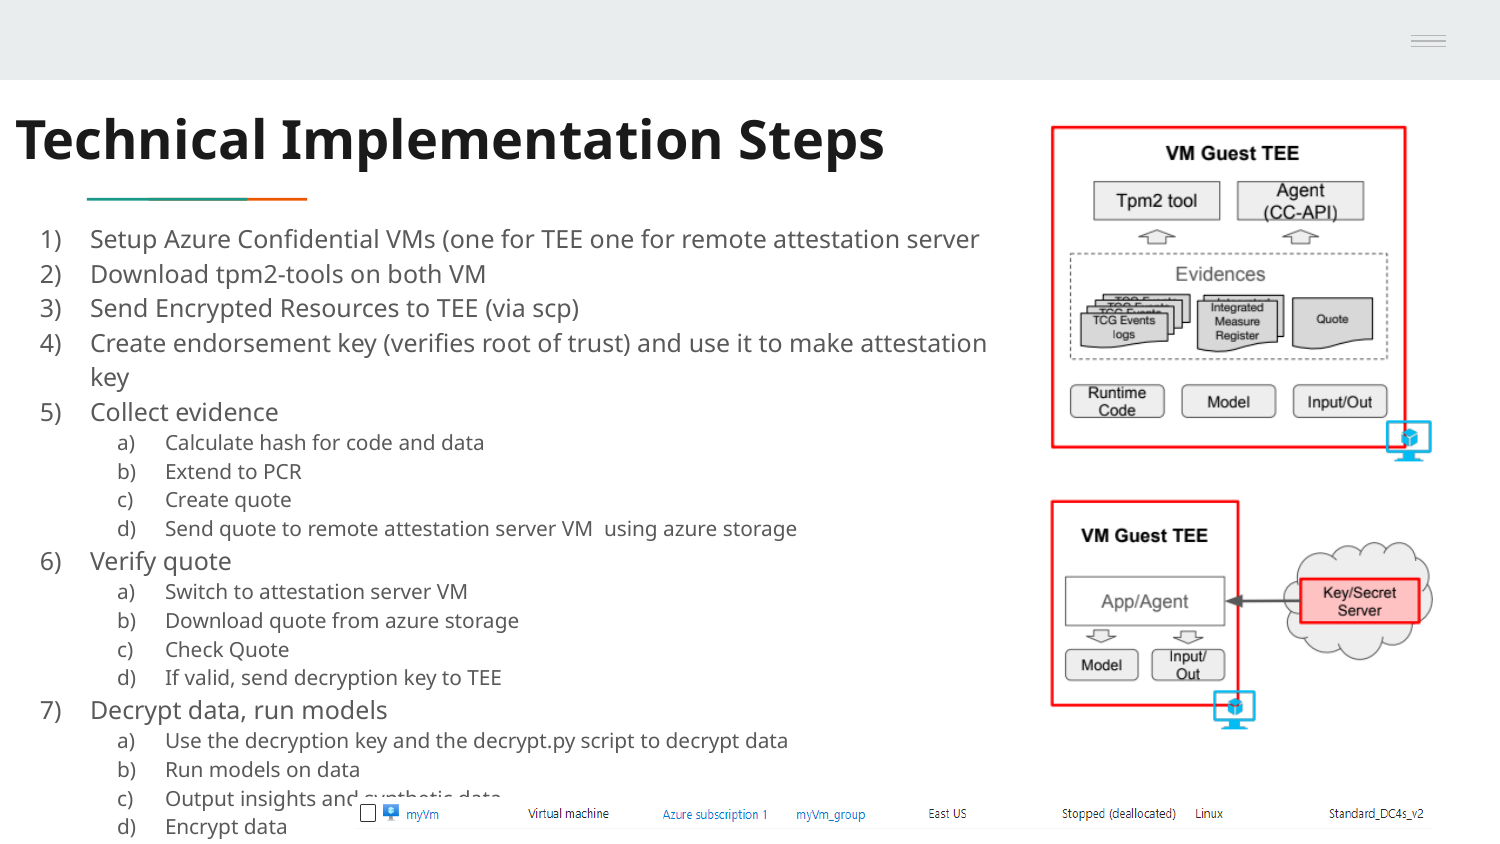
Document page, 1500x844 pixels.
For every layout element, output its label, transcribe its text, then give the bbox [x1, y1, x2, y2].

picture [1036, 111, 1433, 745]
picture [351, 797, 1433, 829]
title Technical Implementation Steps [0, 80, 989, 204]
list Setup Azure Confidential VMs (one for TEE one for remote attestation server Download tpm2-tools on both VM Send Encrypted Resources to TEE (via scp) Create endorsement key (verifies root of trust) and use it to make attestation key Collect evidence Calculate hash for code and data Extend to PCR Create quote Send quote to remote attestation server VM using azure storage Verify quote Switch to attestation server VM Download quote from azure storage Check Quote If valid, send decryption key to TEE Decrypt data, run models Use the decryption key and the decrypt.py script to decrypt data Run models on data Output insights and synthetic data Encrypt data [0, 204, 1037, 844]
